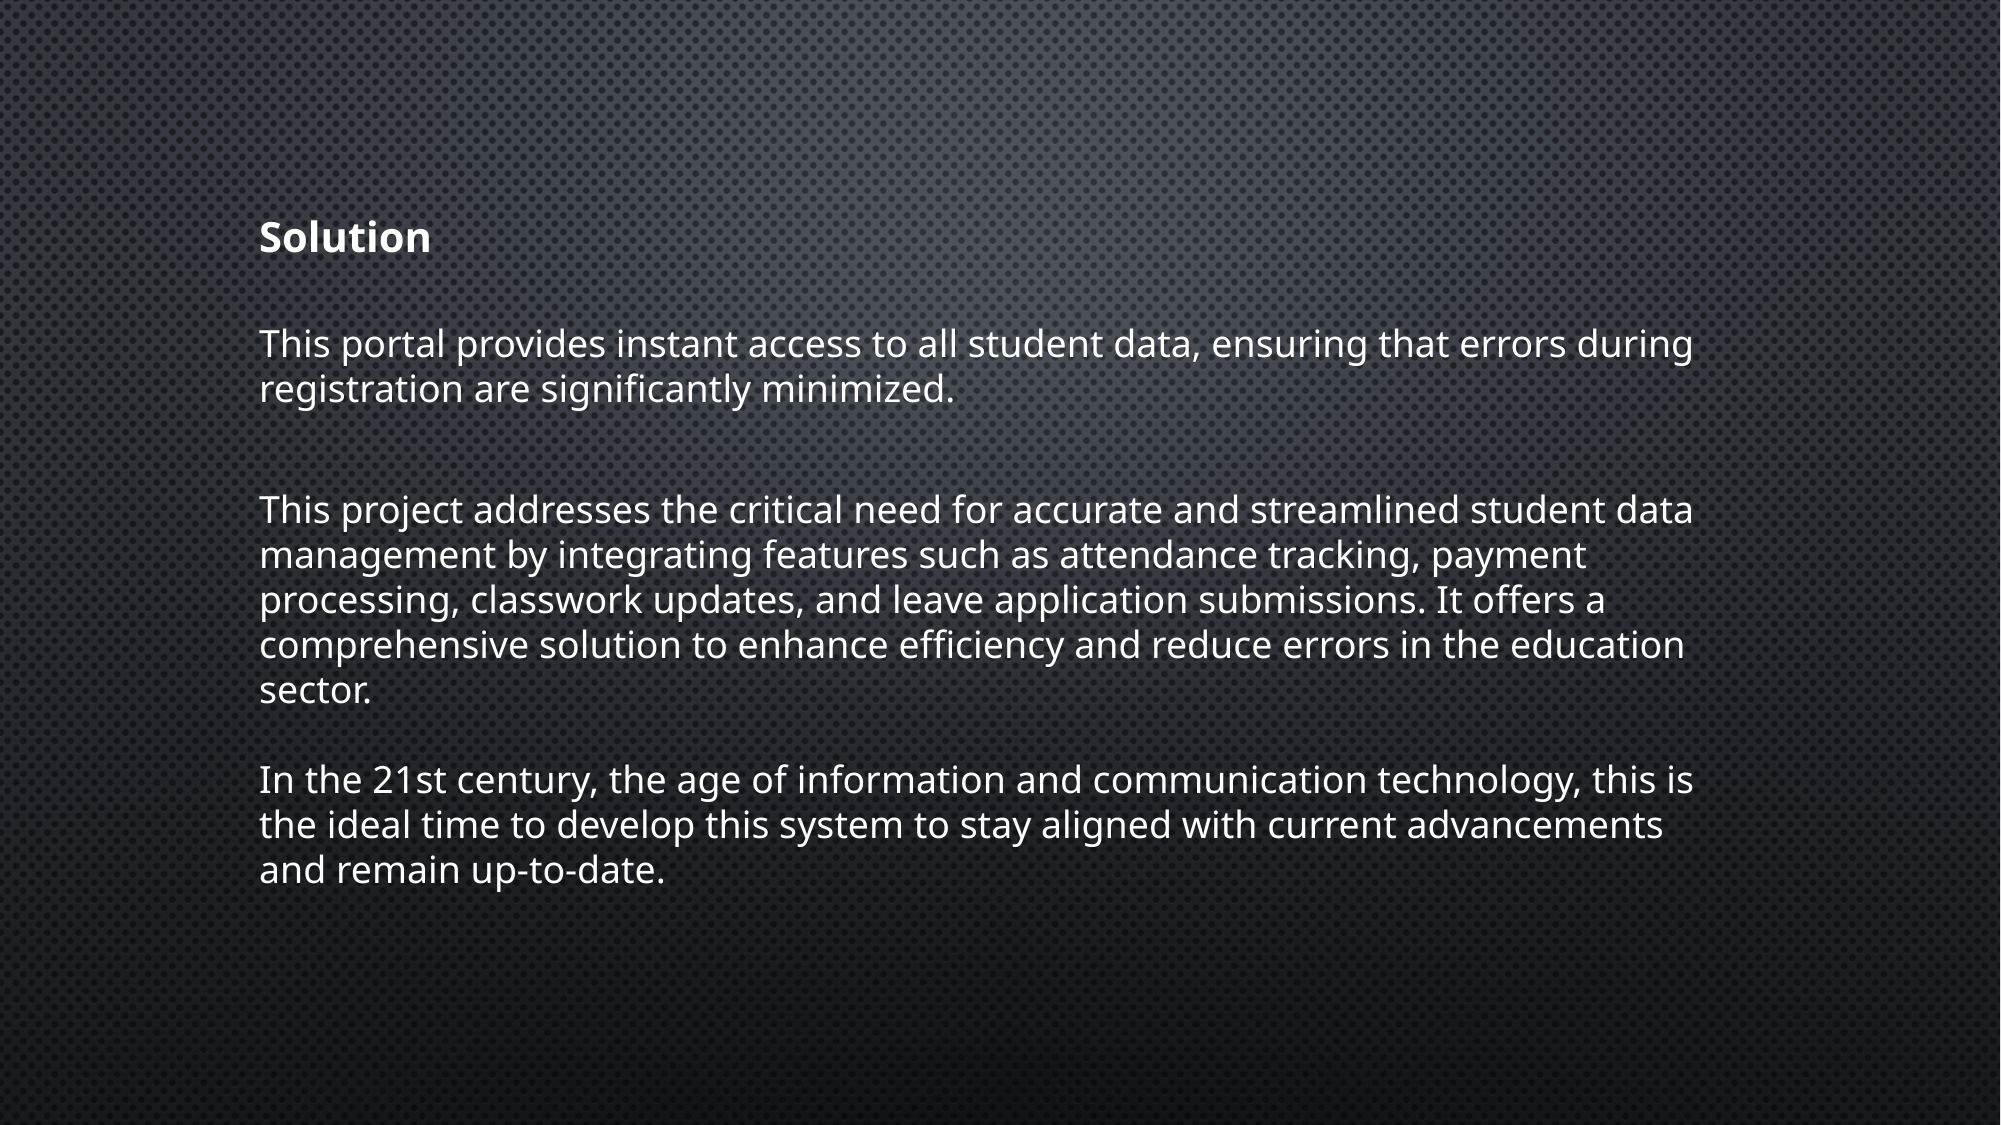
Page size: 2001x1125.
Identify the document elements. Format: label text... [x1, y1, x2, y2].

text_box This project addresses the critical need for accurate and streamlined student data management by integrating features such as attendance tracking, payment processing, classwork updates, and leave application submissions. It offers a comprehensive solution to enhance efficiency and reduce errors in the education sector. In the 21st century, the age of information and communication technology, this is the ideal time to develop this system to stay aligned with current advancements and remain up-to-date. [244, 478, 1756, 899]
text_box Solution This portal provides instant access to all student data, ensuring that errors during registration are significantly minimized. [244, 202, 1756, 463]
